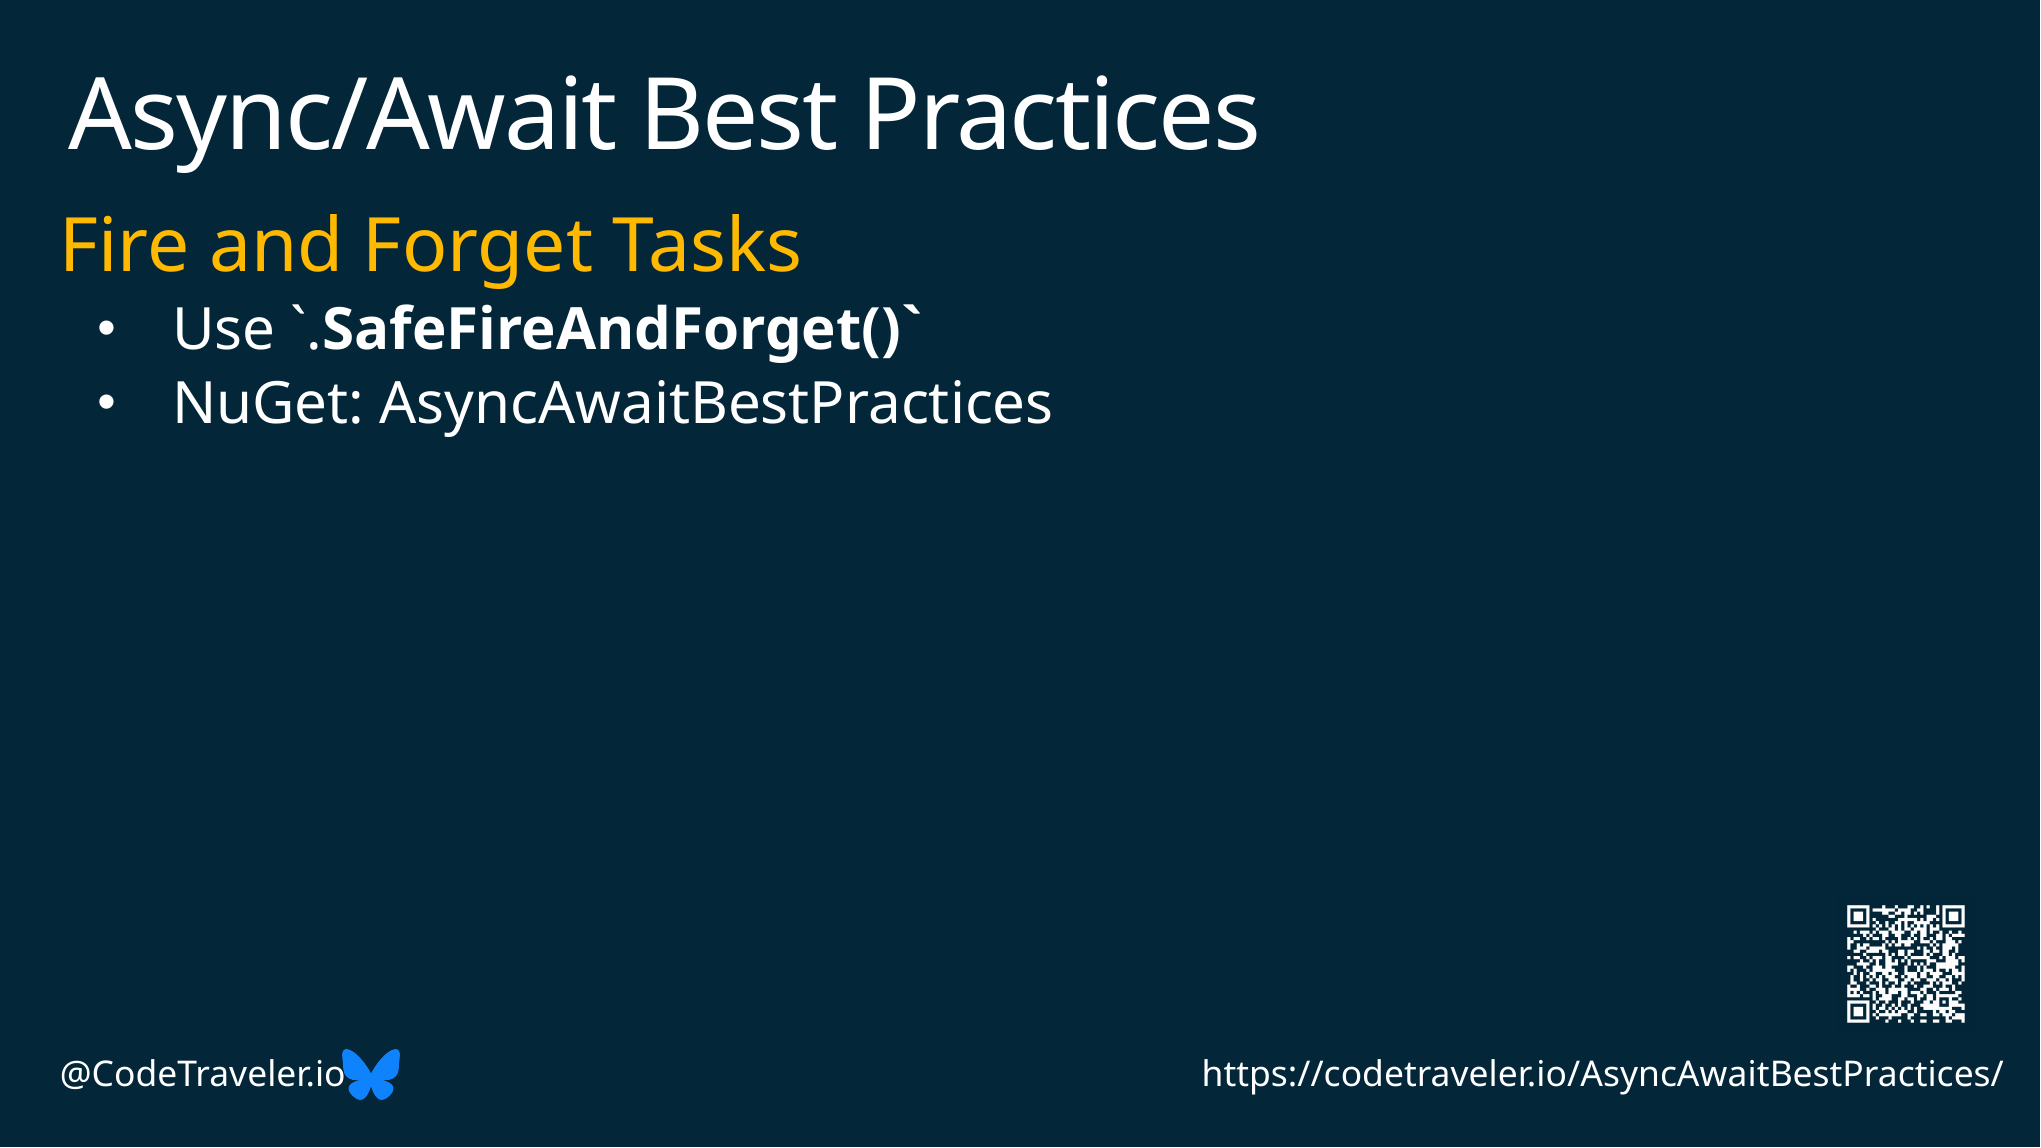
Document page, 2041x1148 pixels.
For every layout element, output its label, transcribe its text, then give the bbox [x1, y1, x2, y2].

text_box Fire and Forget Tasks Use `.SafeFireAndForget()` NuGet: AsyncAwaitBestPractices [45, 198, 1996, 534]
title Async/Await Best Practices [45, 48, 1996, 198]
picture [1837, 895, 1975, 1033]
picture [341, 1048, 401, 1101]
